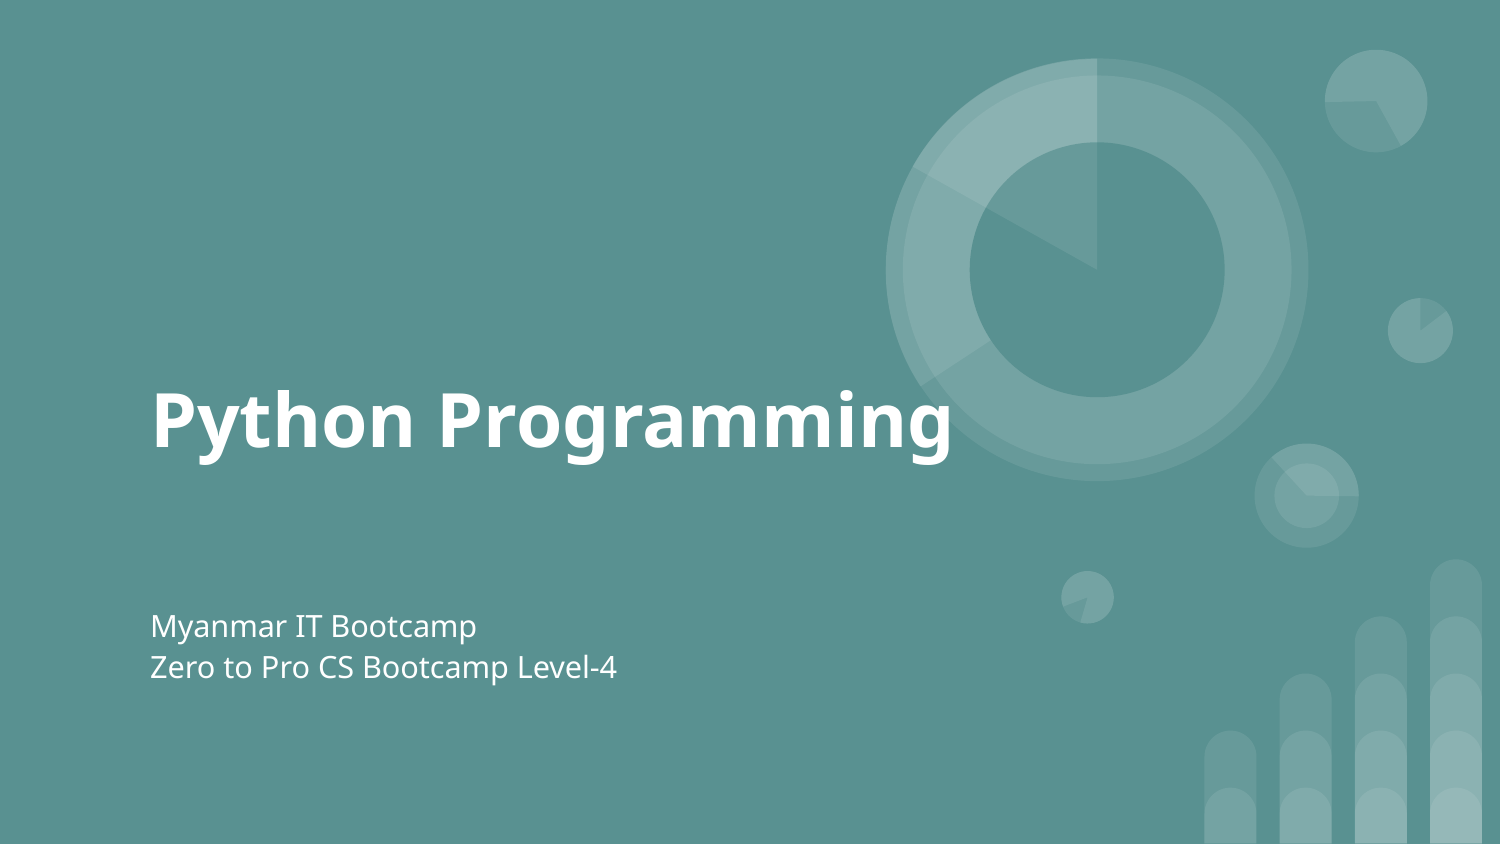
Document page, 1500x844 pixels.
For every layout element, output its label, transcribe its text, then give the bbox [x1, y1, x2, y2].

subtitle Myanmar IT Bootcamp Zero to Pro CS Bootcamp Level-4 [135, 589, 834, 704]
title Python Programming [135, 264, 1026, 572]
